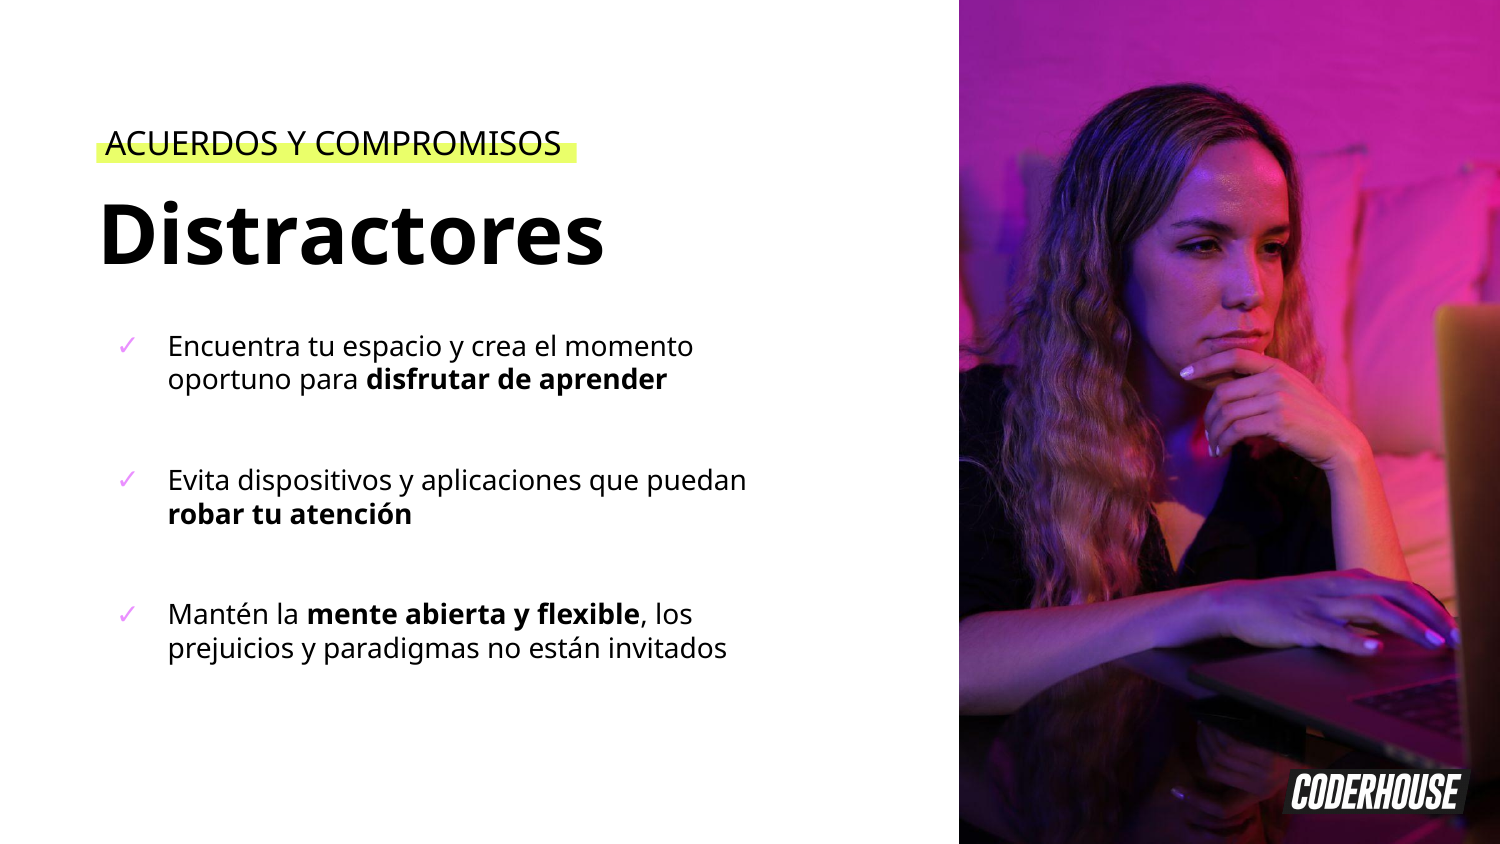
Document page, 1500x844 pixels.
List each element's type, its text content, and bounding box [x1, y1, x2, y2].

picture [958, 0, 1500, 844]
text_box Distractores [82, 177, 953, 298]
text_box ACUERDOS Y COMPROMISOS [90, 107, 866, 178]
text_box Encuentra tu espacio y crea el momento oportuno para disfrutar de aprender Evita dispositivos y aplicaciones que puedan robar tu atención Mantén la mente abierta y flexible, los prejuicios y paradigmas no están invitados [77, 312, 787, 680]
